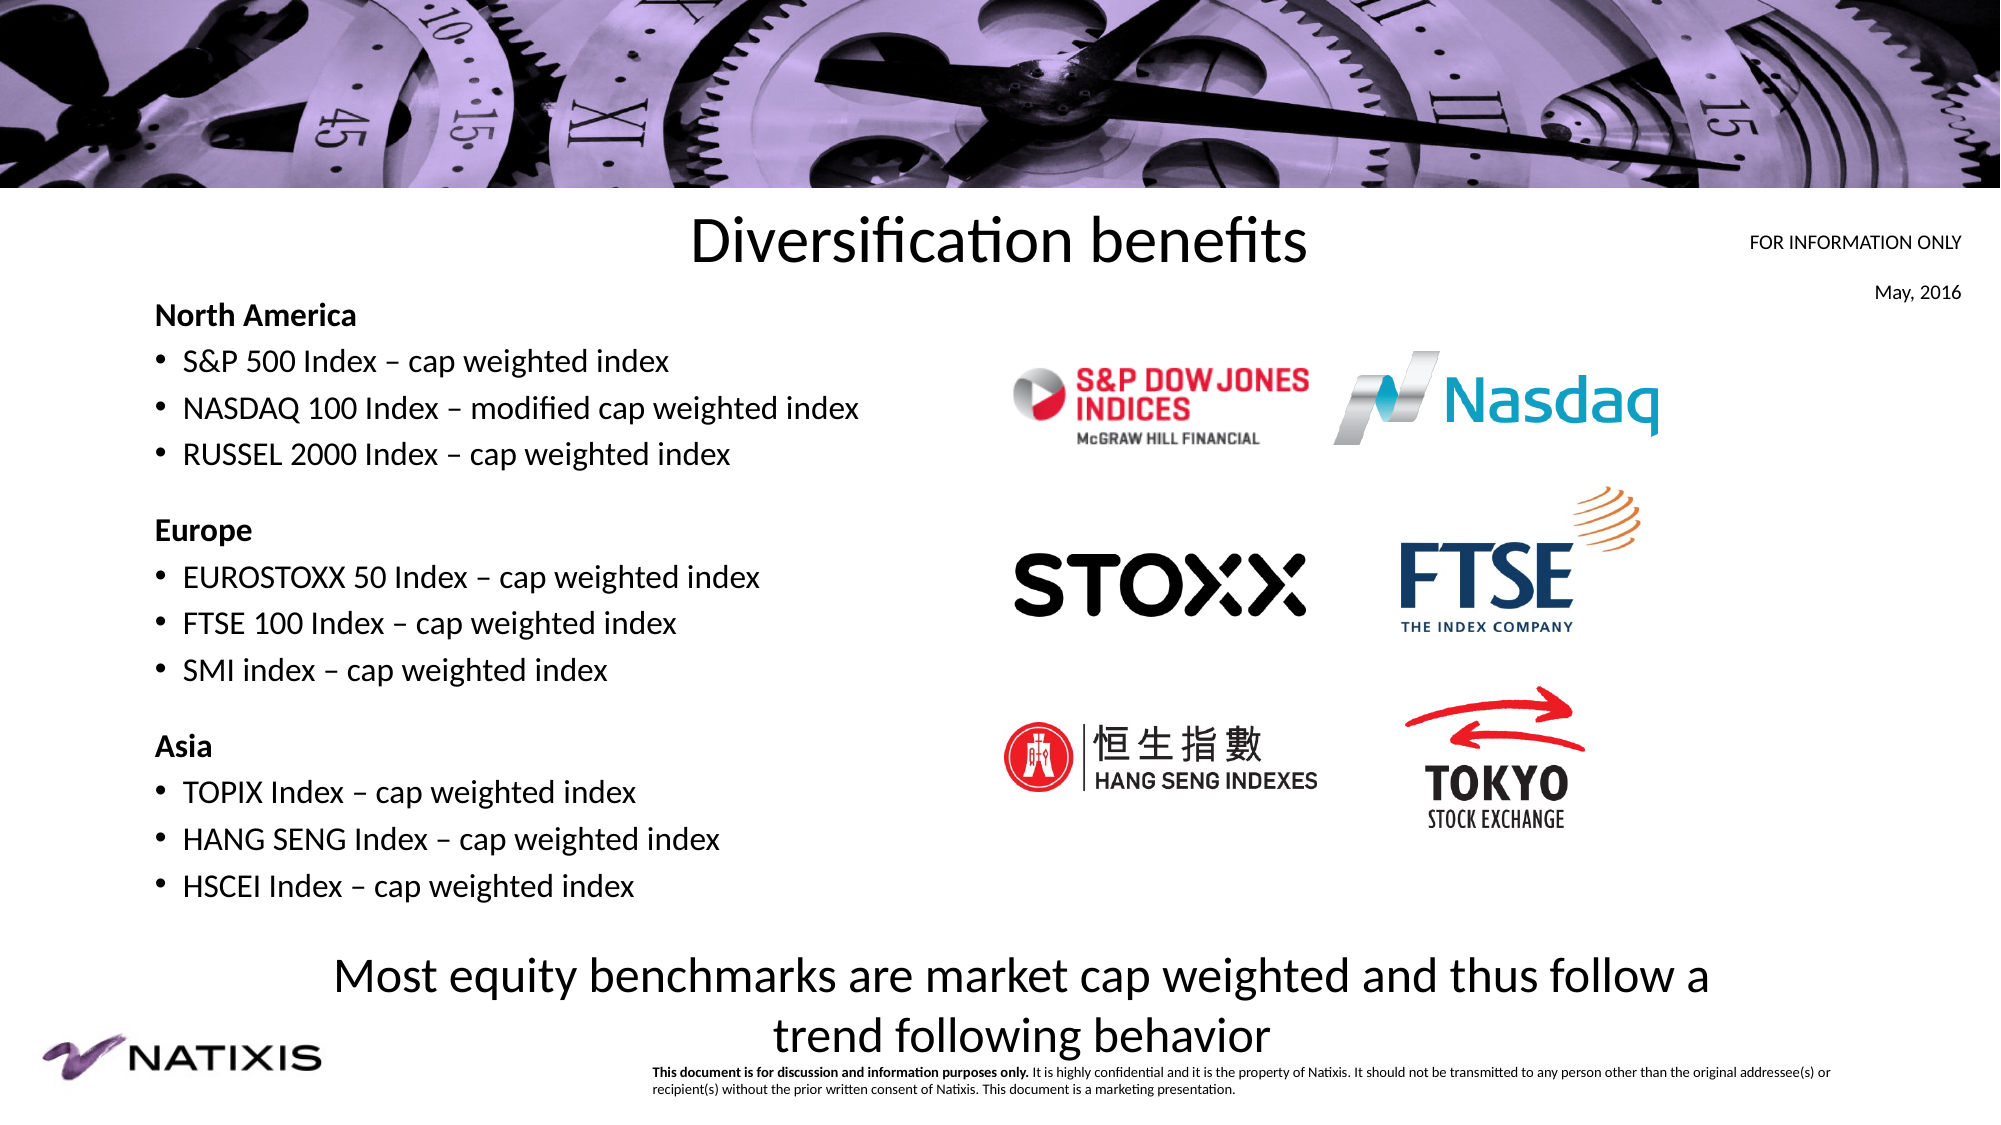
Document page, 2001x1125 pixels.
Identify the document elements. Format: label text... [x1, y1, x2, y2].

picture [1004, 320, 1318, 506]
picture [17, 1009, 372, 1105]
text_box North America S&P 500 Index – cap weighted index NASDAQ 100 Index – modified cap weighted index RUSSEL 2000 Index – cap weighted index Europe EUROSTOXX 50 Index – cap weighted index FTSE 100 Index – cap weighted index SMI index – cap weighted index Asia TOPIX Index – cap weighted index HANG SENG Index – cap weighted index HSCEI Index – cap weighted index [140, 285, 1601, 794]
picture [1401, 486, 1641, 632]
list Diversification benefits [0, 188, 2000, 307]
picture [1004, 538, 1318, 629]
picture [1004, 722, 1318, 792]
picture [1332, 351, 1658, 445]
text_box Most equity benchmarks are market cap weighted and thus follow a trend following behavior [310, 935, 1734, 1054]
picture [1405, 686, 1586, 828]
